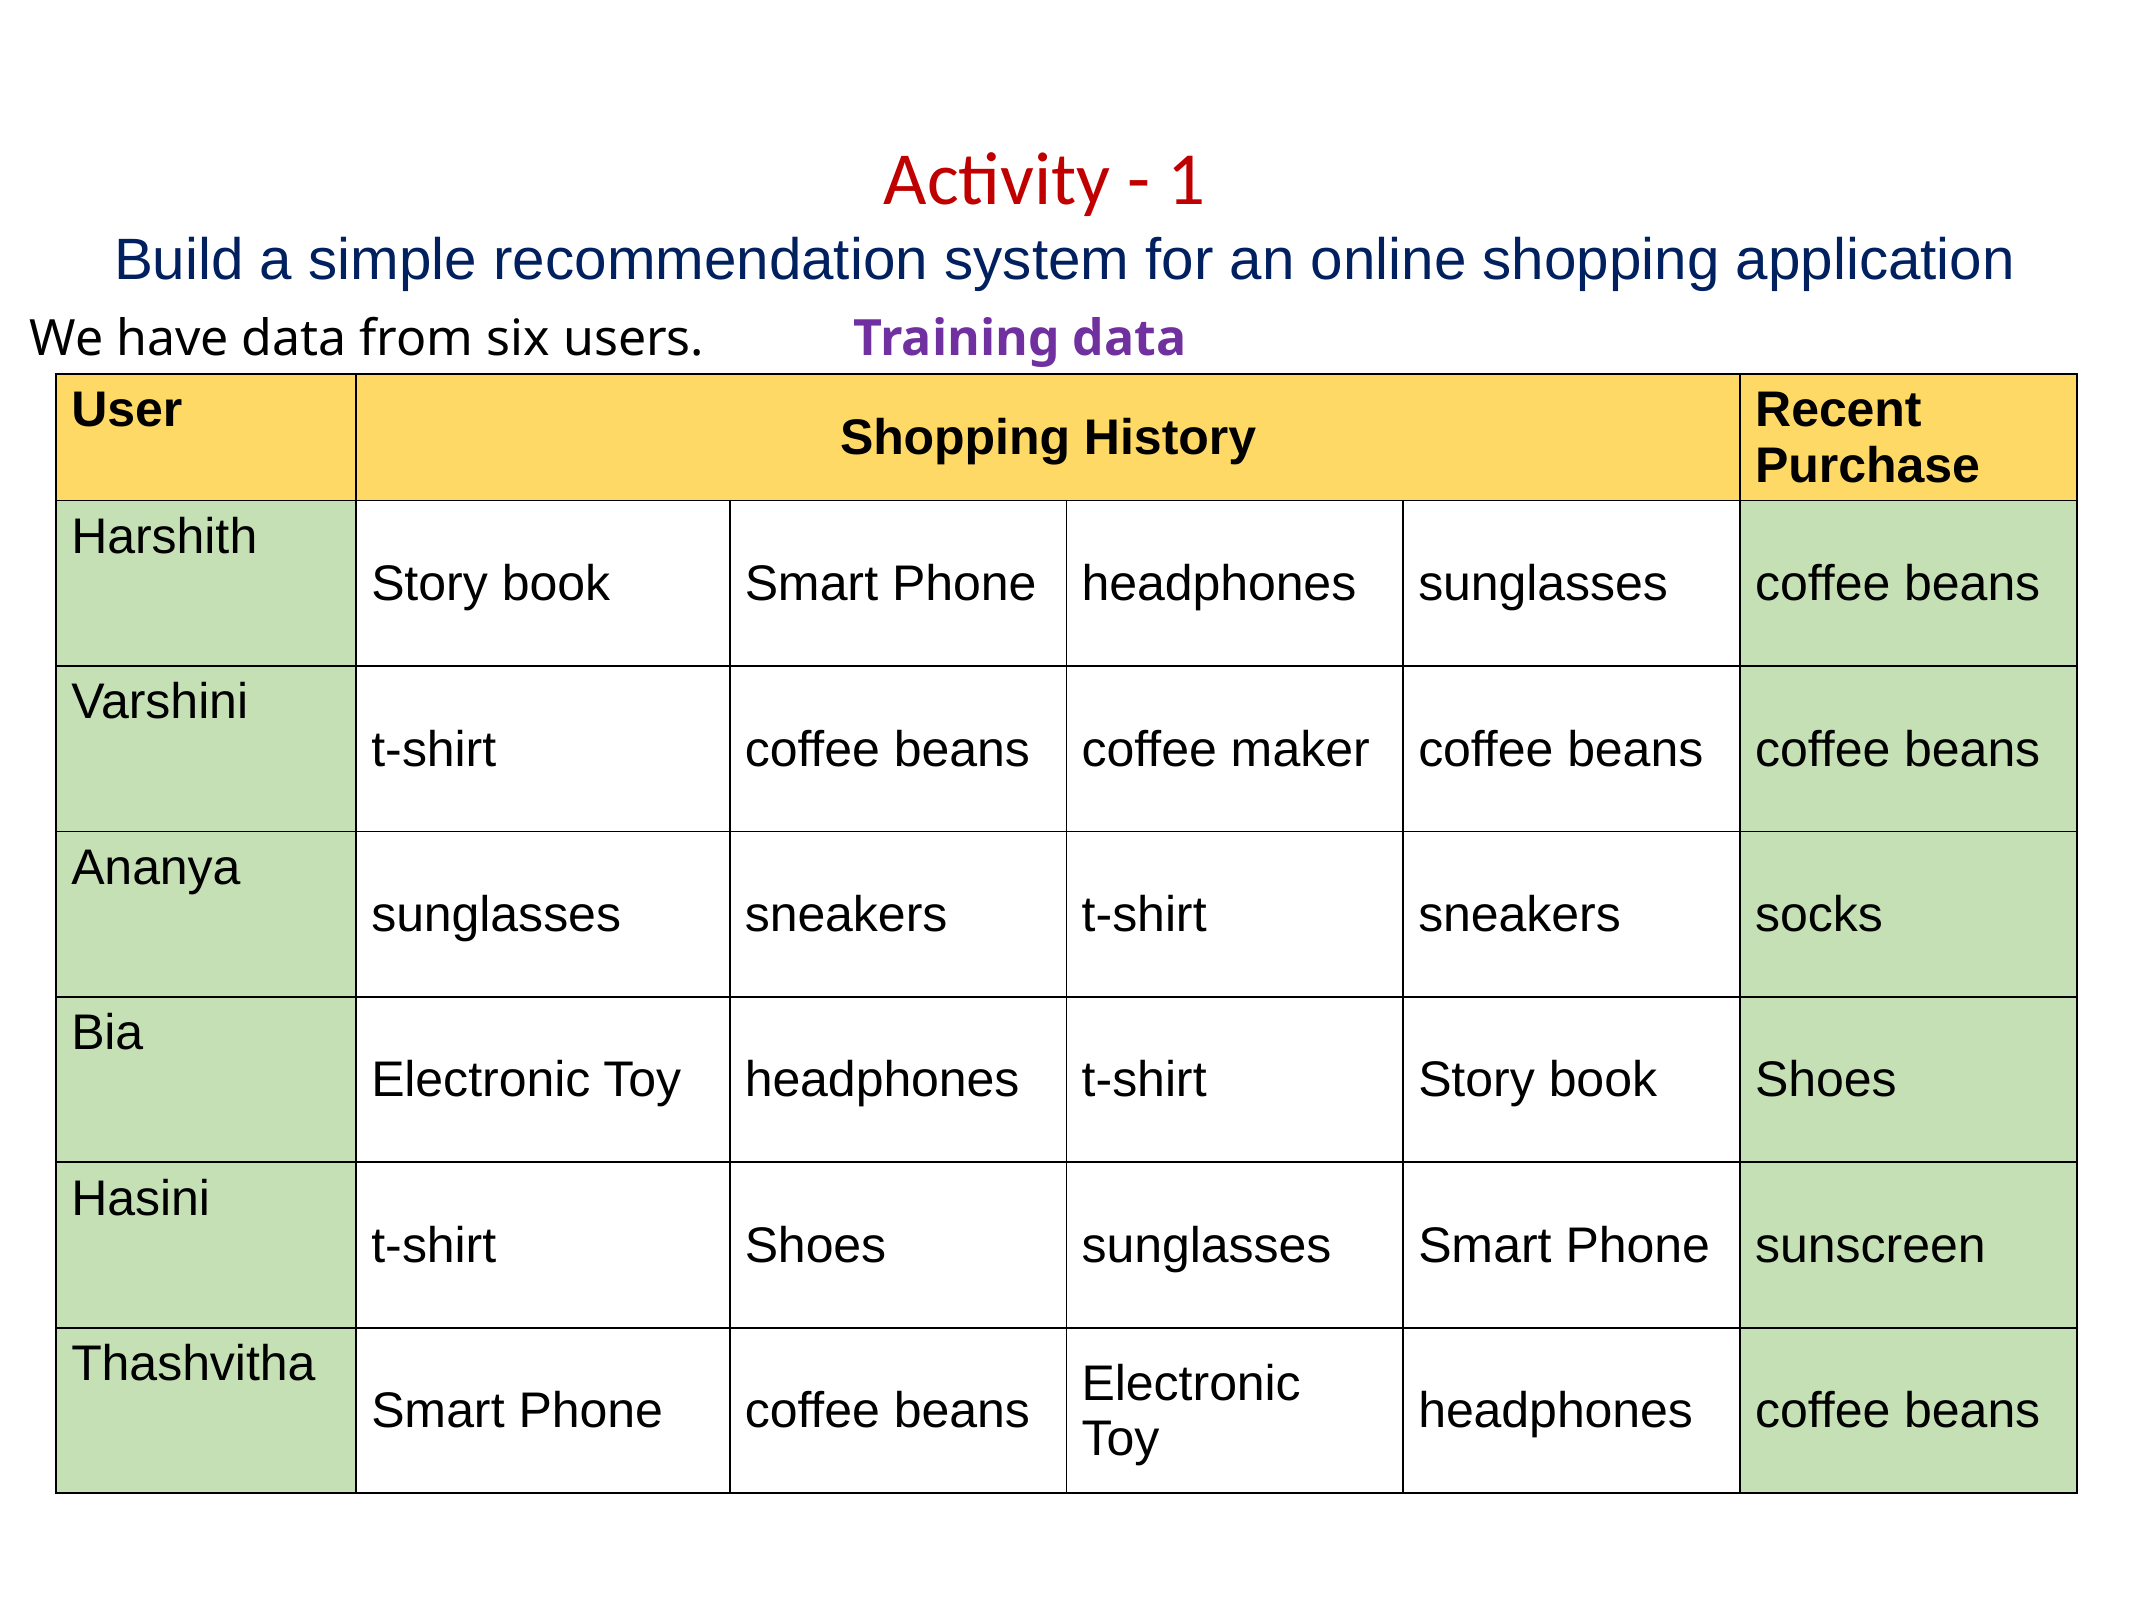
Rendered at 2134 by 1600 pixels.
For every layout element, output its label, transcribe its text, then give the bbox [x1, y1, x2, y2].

table_cell Shoes [1741, 998, 2076, 1161]
table_cell Thashvitha [57, 1329, 355, 1492]
table_cell Harshith [57, 501, 355, 665]
table_cell Electronic Toy [1067, 1329, 1402, 1492]
table_cell coffee maker [1067, 667, 1402, 831]
table_header Shopping History [357, 375, 1739, 500]
table_cell coffee beans [1404, 667, 1739, 831]
table_header User [57, 375, 355, 500]
table_cell t-shirt [357, 667, 729, 831]
table_cell Hasini [57, 1163, 355, 1327]
text_box Training data [839, 298, 1202, 373]
table_cell t-shirt [1067, 832, 1402, 996]
table_cell Shoes [731, 1163, 1066, 1327]
table_cell Story book [357, 501, 729, 665]
table_cell headphones [1067, 501, 1402, 665]
table_cell Story book [1404, 998, 1739, 1161]
table_cell Smart Phone [731, 501, 1066, 665]
table_cell coffee beans [1741, 1329, 2076, 1492]
table_cell Smart Phone [1404, 1163, 1739, 1327]
text_box We have data from six users. [14, 298, 720, 373]
table_cell socks [1741, 832, 2076, 996]
table_cell Ananya [57, 832, 355, 996]
table_cell Smart Phone [357, 1329, 729, 1492]
table_cell sunglasses [357, 832, 729, 996]
table_cell t-shirt [1067, 998, 1402, 1161]
table_cell Bia [57, 998, 355, 1161]
table_cell coffee beans [731, 667, 1066, 831]
table_cell coffee beans [731, 1329, 1066, 1492]
table_cell headphones [731, 998, 1066, 1161]
table_cell headphones [1404, 1329, 1739, 1492]
table_cell sunglasses [1067, 1163, 1402, 1327]
text_box Build a simple recommendation system for an online shopping application [106, 128, 2134, 393]
table_header Recent Purchase [1741, 375, 2076, 500]
table_cell Varshini [57, 667, 355, 831]
table_cell coffee beans [1741, 501, 2076, 665]
text_box Activity - 1 [868, 122, 1238, 228]
table_cell sunglasses [1404, 501, 1739, 665]
table_cell t-shirt [357, 1163, 729, 1327]
table_cell sneakers [1404, 832, 1739, 996]
table_cell sunscreen [1741, 1163, 2076, 1327]
table_cell coffee beans [1741, 667, 2076, 831]
table_cell sneakers [731, 832, 1066, 996]
table_cell Electronic Toy [357, 998, 729, 1161]
